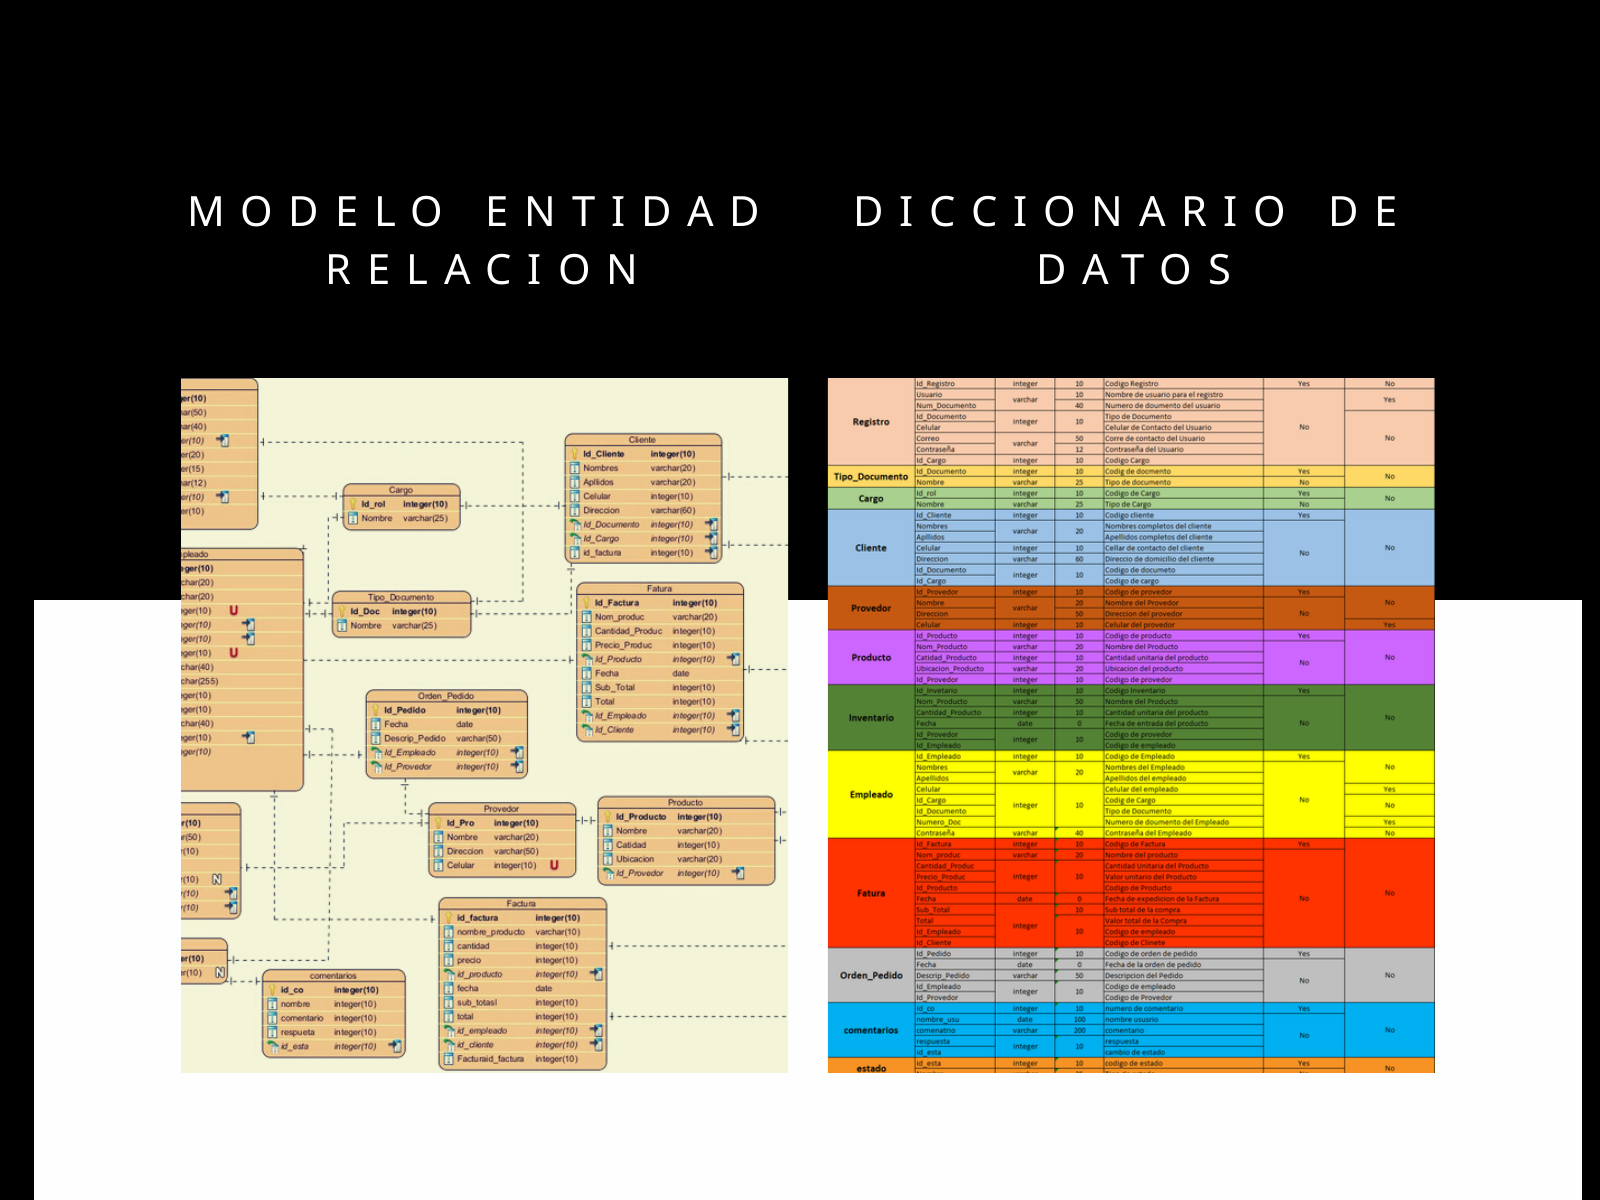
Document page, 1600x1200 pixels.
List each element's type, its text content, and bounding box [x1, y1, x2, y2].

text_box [180, 378, 1436, 1074]
text_box MODELO ENTIDAD RELACION [180, 176, 783, 294]
picture [34, 599, 1582, 1200]
text_box DICCIONARIO DE DATOS [833, 176, 1435, 294]
